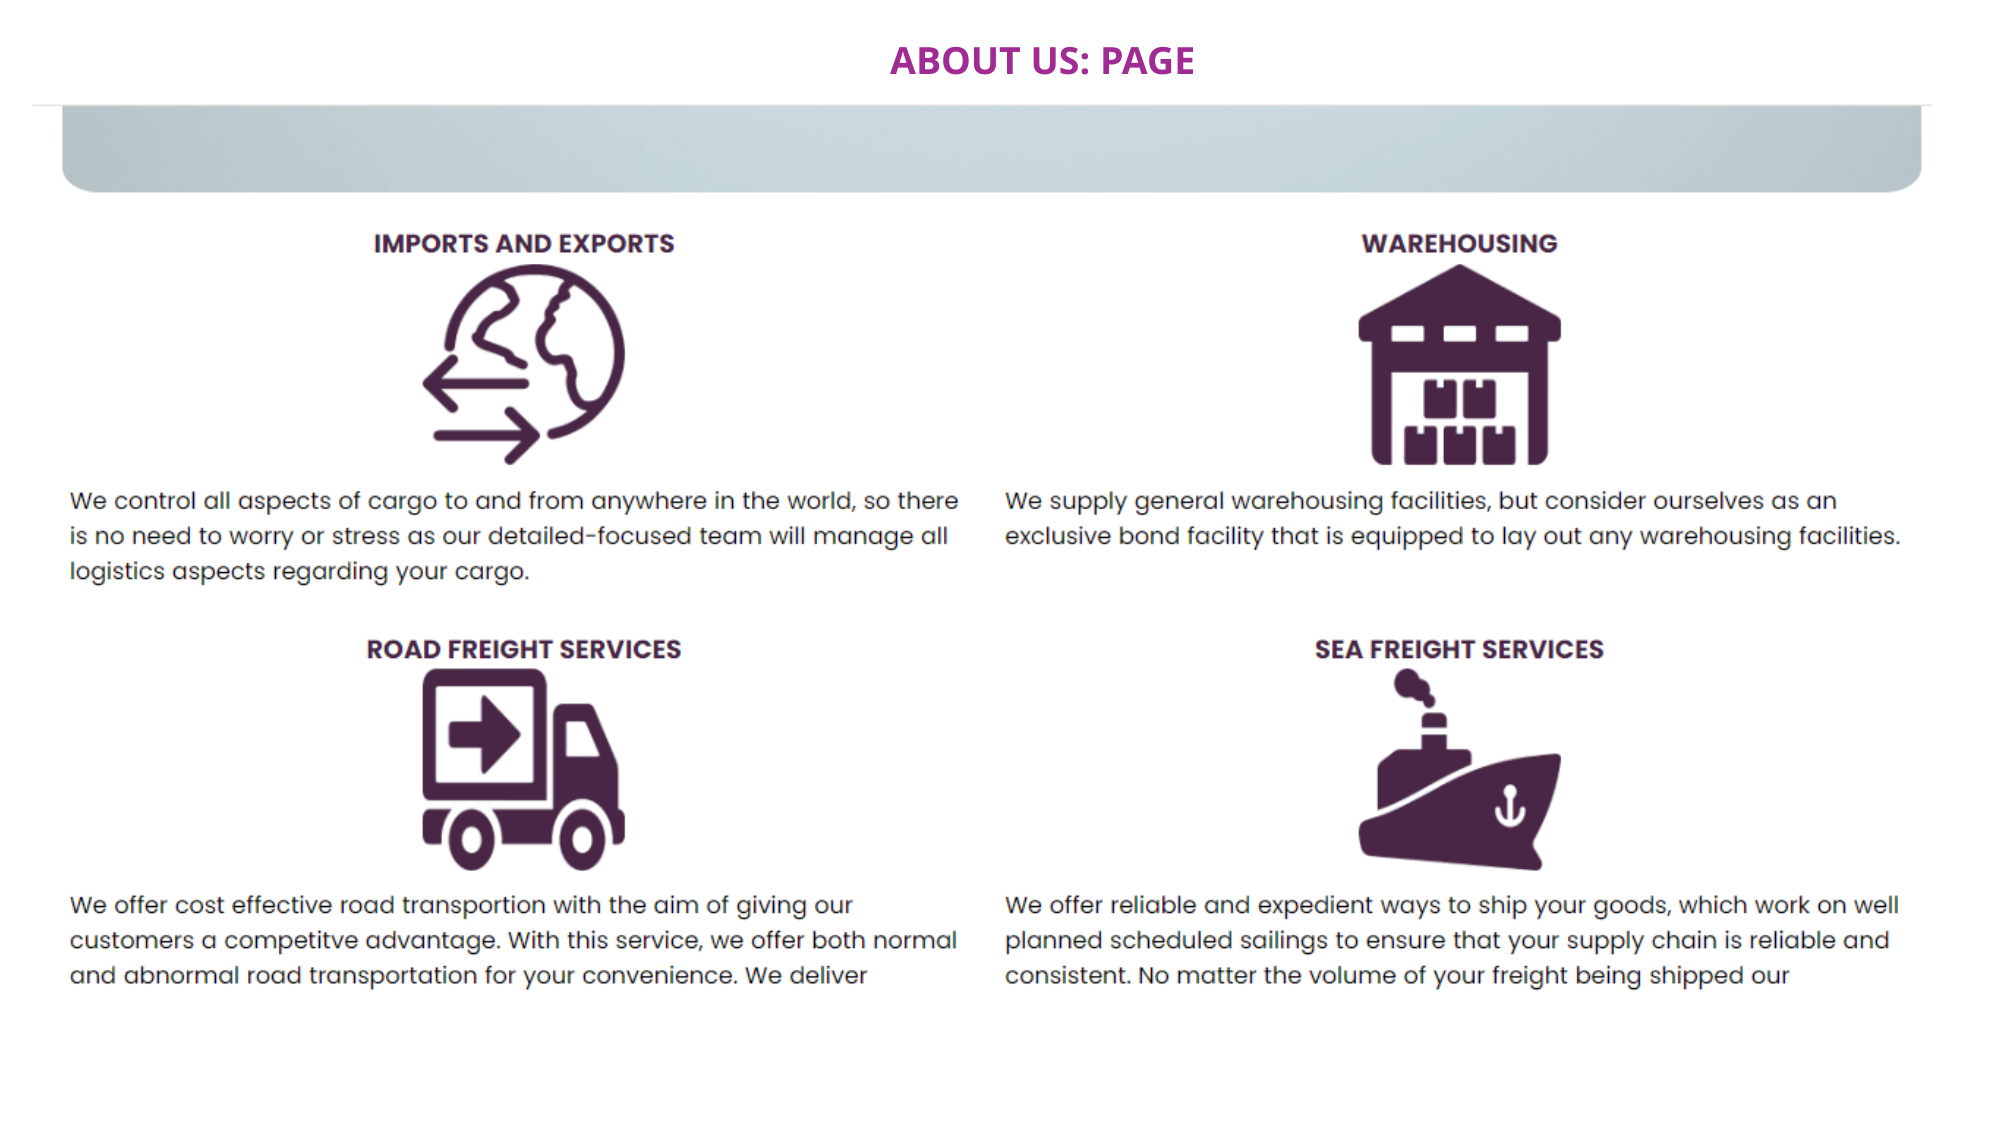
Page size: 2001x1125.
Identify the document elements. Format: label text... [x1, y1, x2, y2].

picture [31, 103, 1932, 994]
text_box ABOUT US: PAGE [875, 29, 1211, 90]
